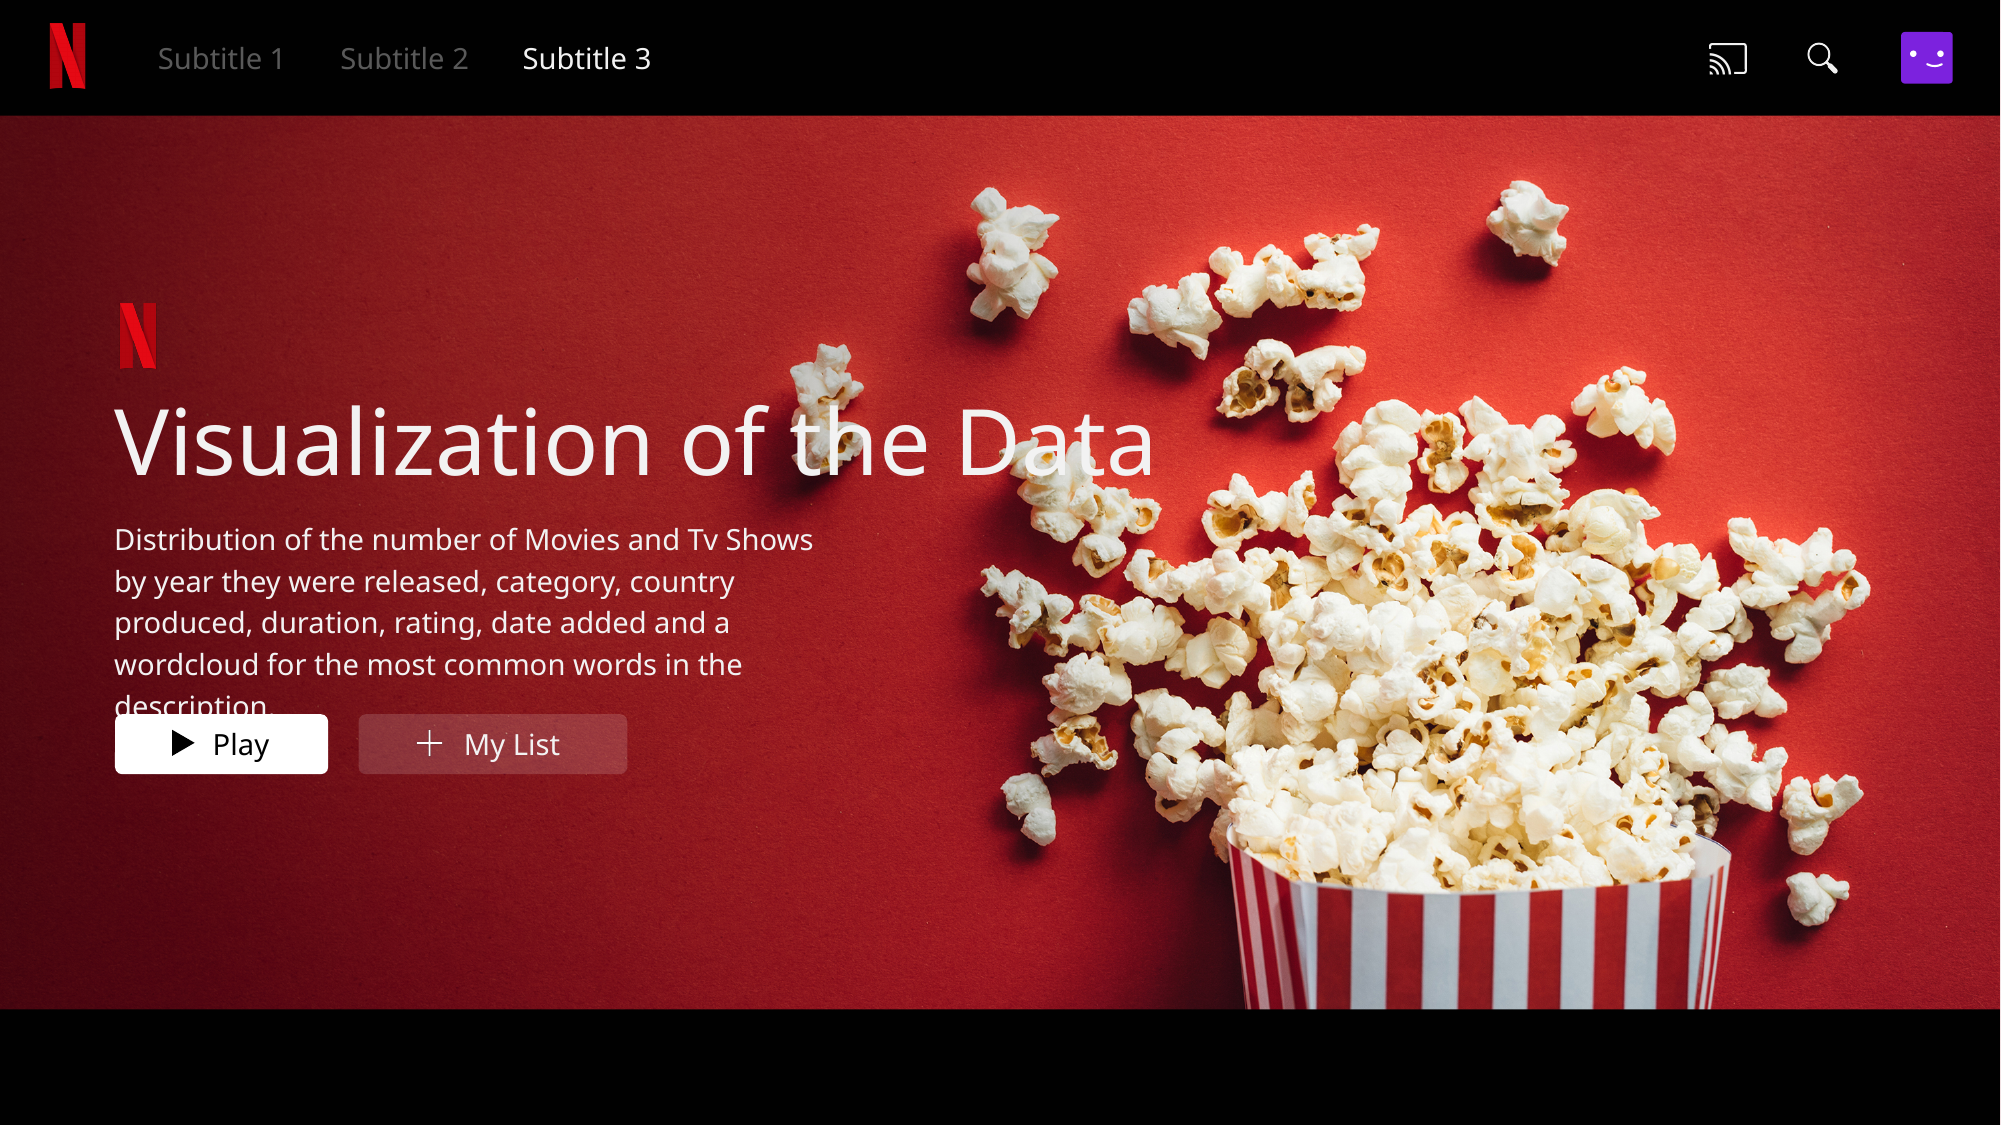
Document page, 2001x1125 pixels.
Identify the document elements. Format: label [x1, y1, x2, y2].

text_box [1901, 31, 1953, 84]
picture [0, 0, 2001, 1125]
text_box [358, 714, 628, 775]
text_box [115, 714, 329, 775]
text_box [1668, 42, 1746, 91]
